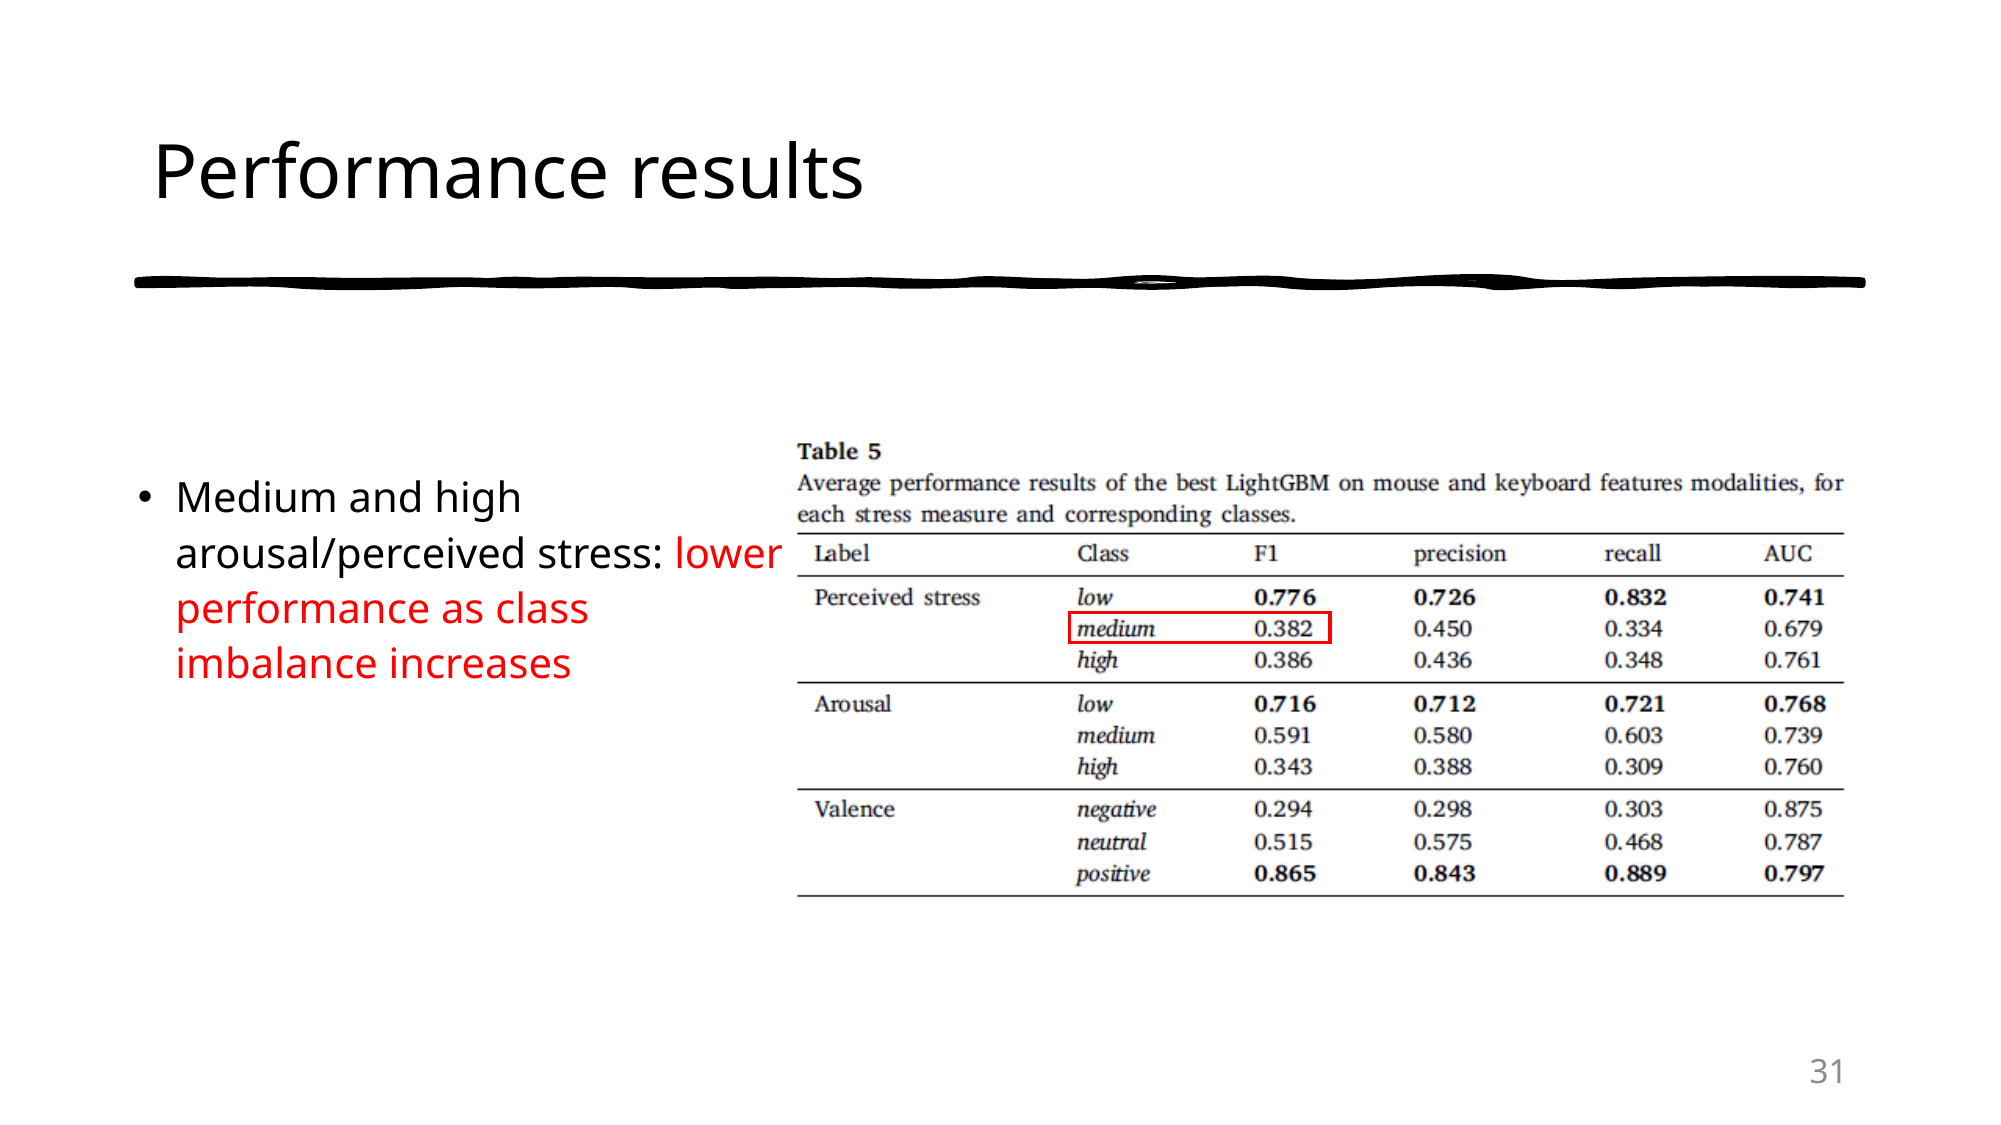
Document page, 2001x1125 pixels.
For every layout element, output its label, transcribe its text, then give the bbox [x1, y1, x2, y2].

list Medium and high arousal/perceived stress: lower performance as class imbalance increases [122, 387, 800, 1017]
slide_number 31 [1412, 1042, 1863, 1103]
picture [782, 428, 1863, 908]
title Performance results [137, 59, 1863, 278]
